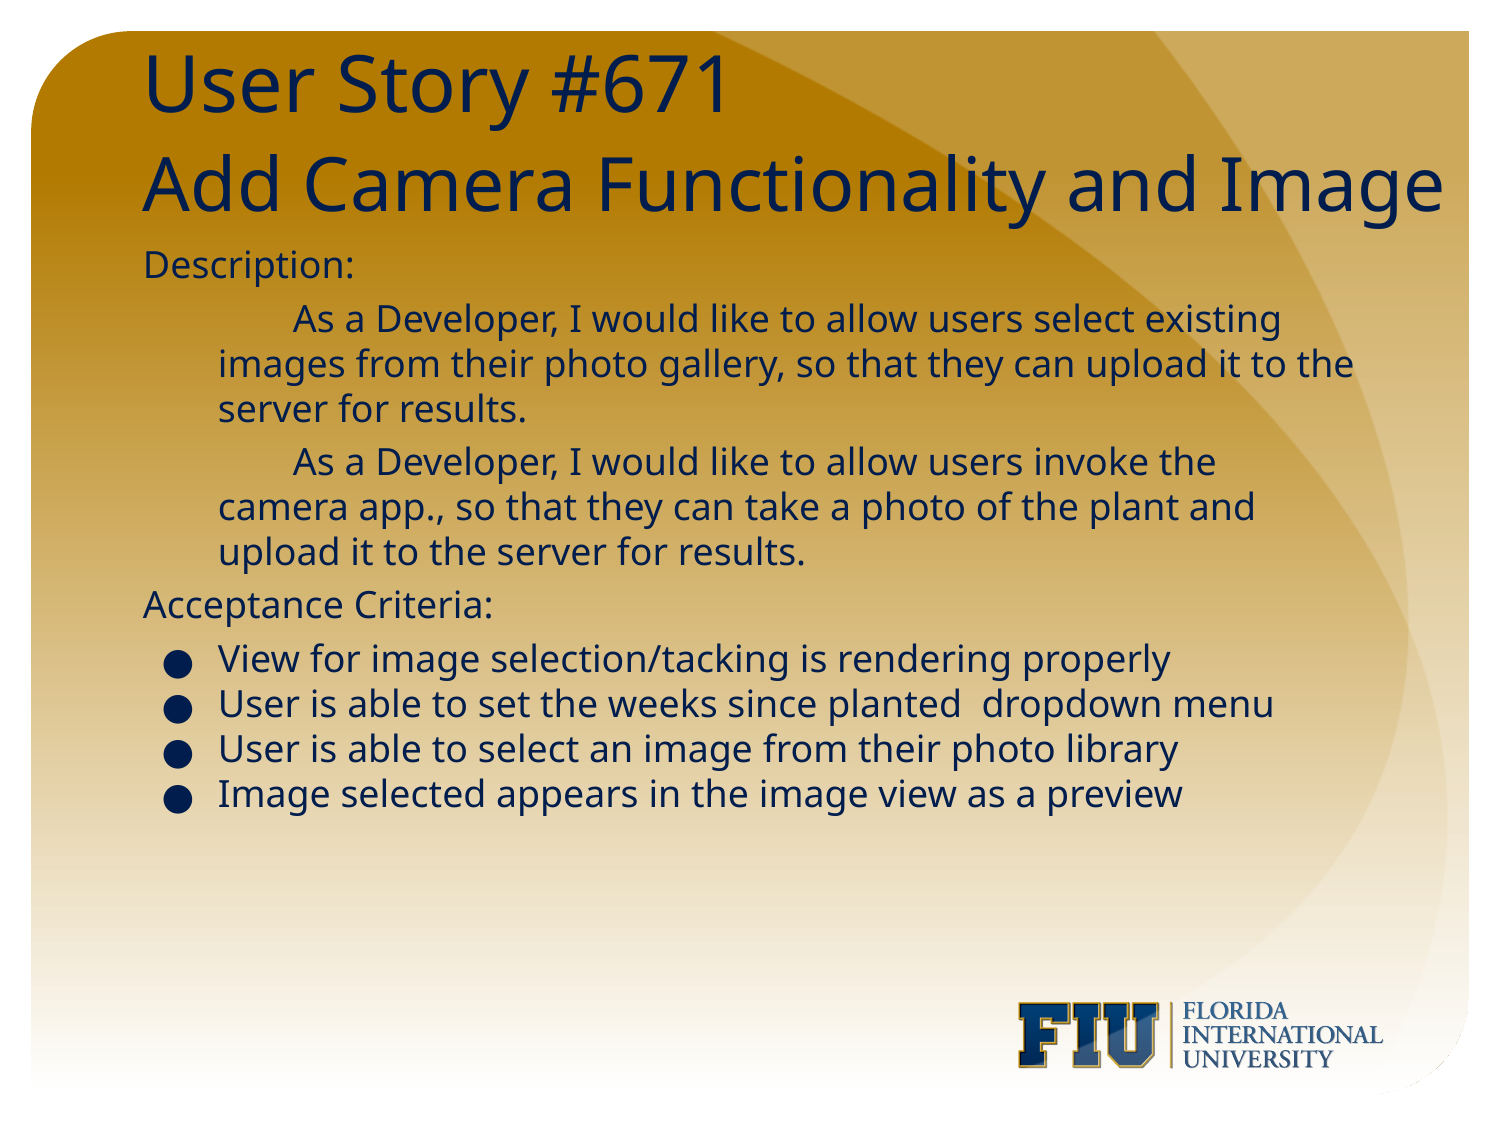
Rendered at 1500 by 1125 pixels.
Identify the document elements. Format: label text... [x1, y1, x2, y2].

picture [24, 30, 1473, 1094]
list Description: As a Developer, I would like to allow users select existing images from their photo gallery, so that they can upload it to the server for results. As a Developer, I would like to allow users invoke the camera app., so that they can take a photo of the plant and upload it to the server for results. Acceptance Criteria: View for image selection/tacking is rendering properly User is able to set the weeks since planted dropdown menu User is able to select an image from their photo library Image selected appears in the image view as a preview [127, 233, 1372, 991]
title User Story #671 Add Camera Functionality and Image [127, 62, 1462, 234]
